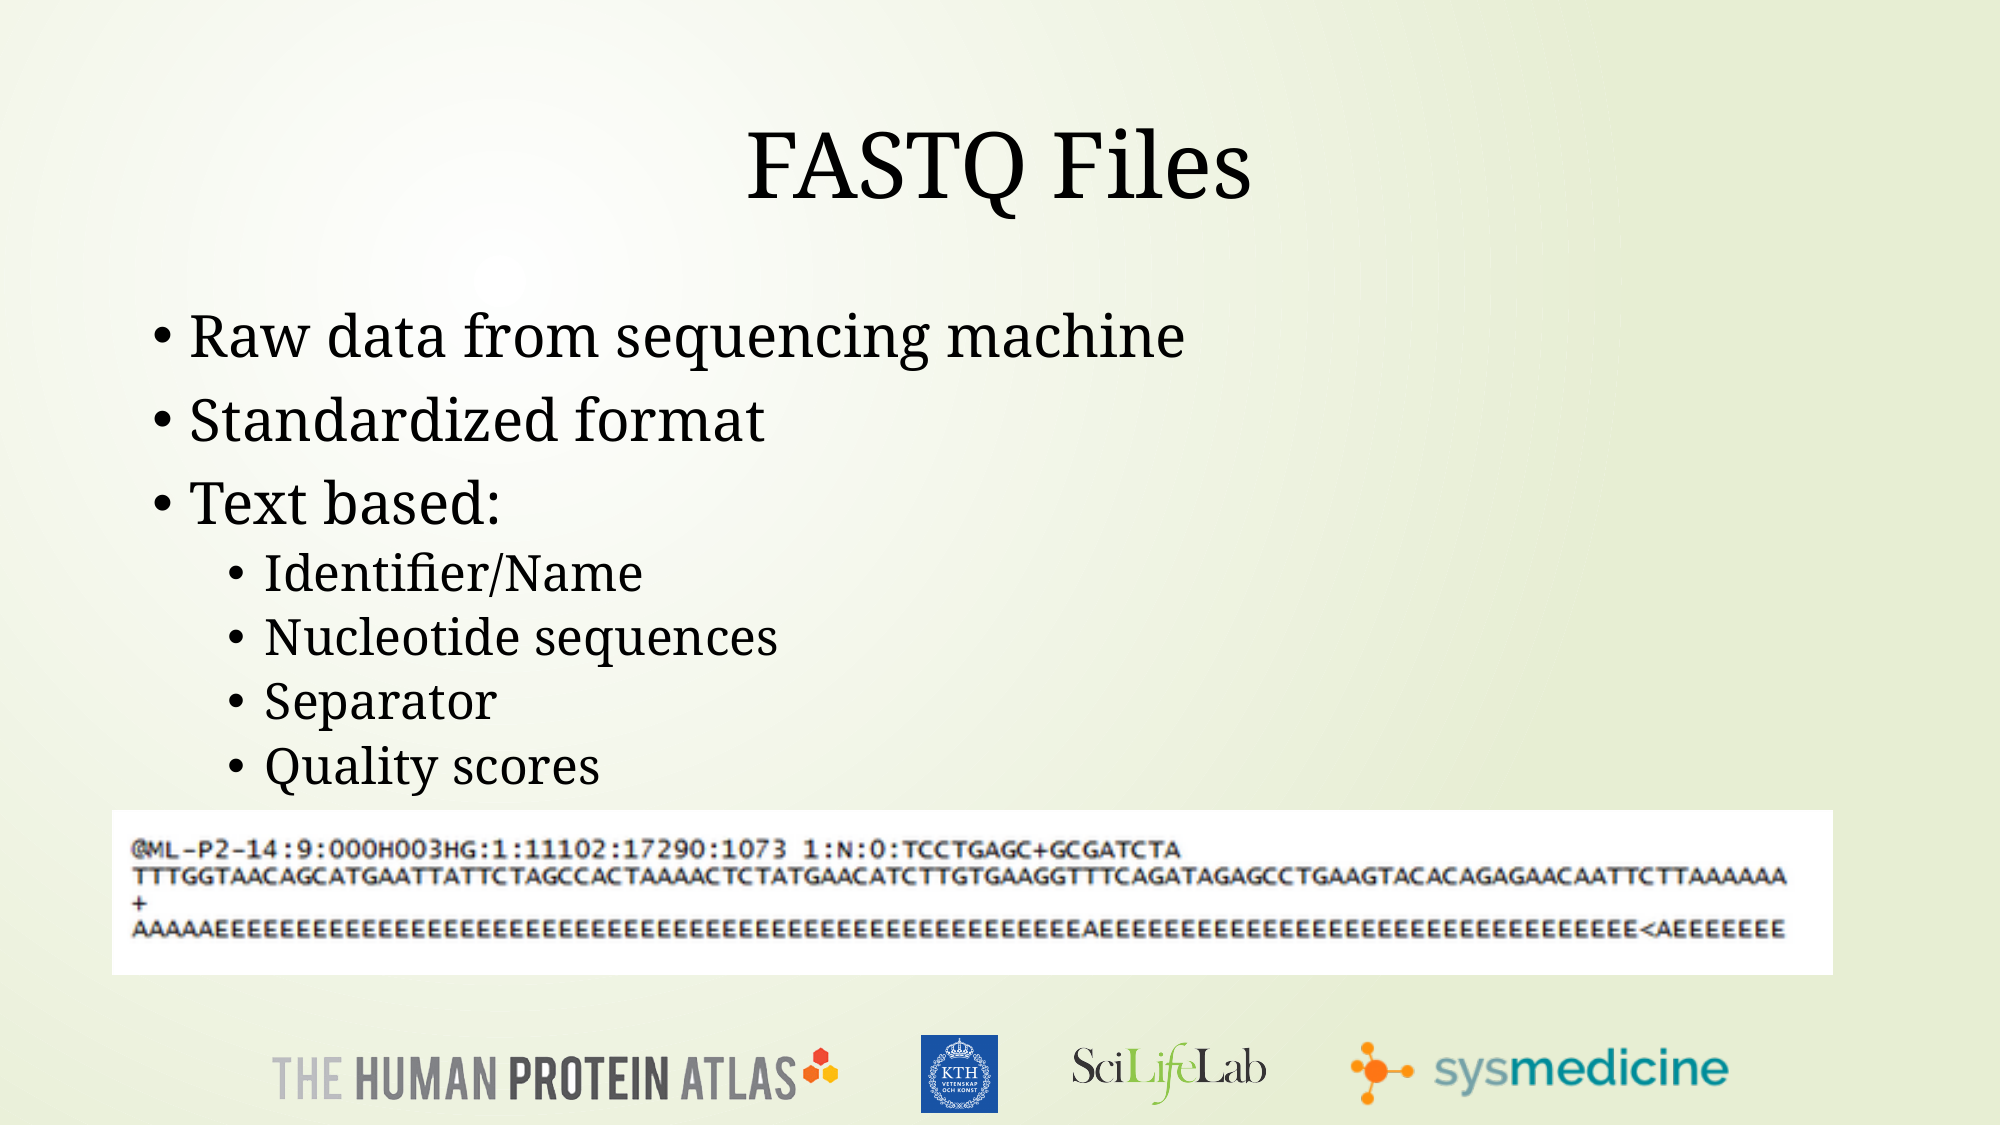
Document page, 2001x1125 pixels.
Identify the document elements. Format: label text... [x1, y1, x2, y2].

list Raw data from sequencing machine Standardized format Text based: Identifier/Name Nucleotide sequences Separator Quality scores [137, 299, 1863, 1014]
picture [1070, 1041, 1267, 1107]
picture [1350, 1041, 1729, 1106]
picture [112, 810, 1833, 975]
picture [921, 1035, 998, 1113]
picture [271, 1047, 838, 1100]
title FASTQ Files [137, 59, 1863, 278]
